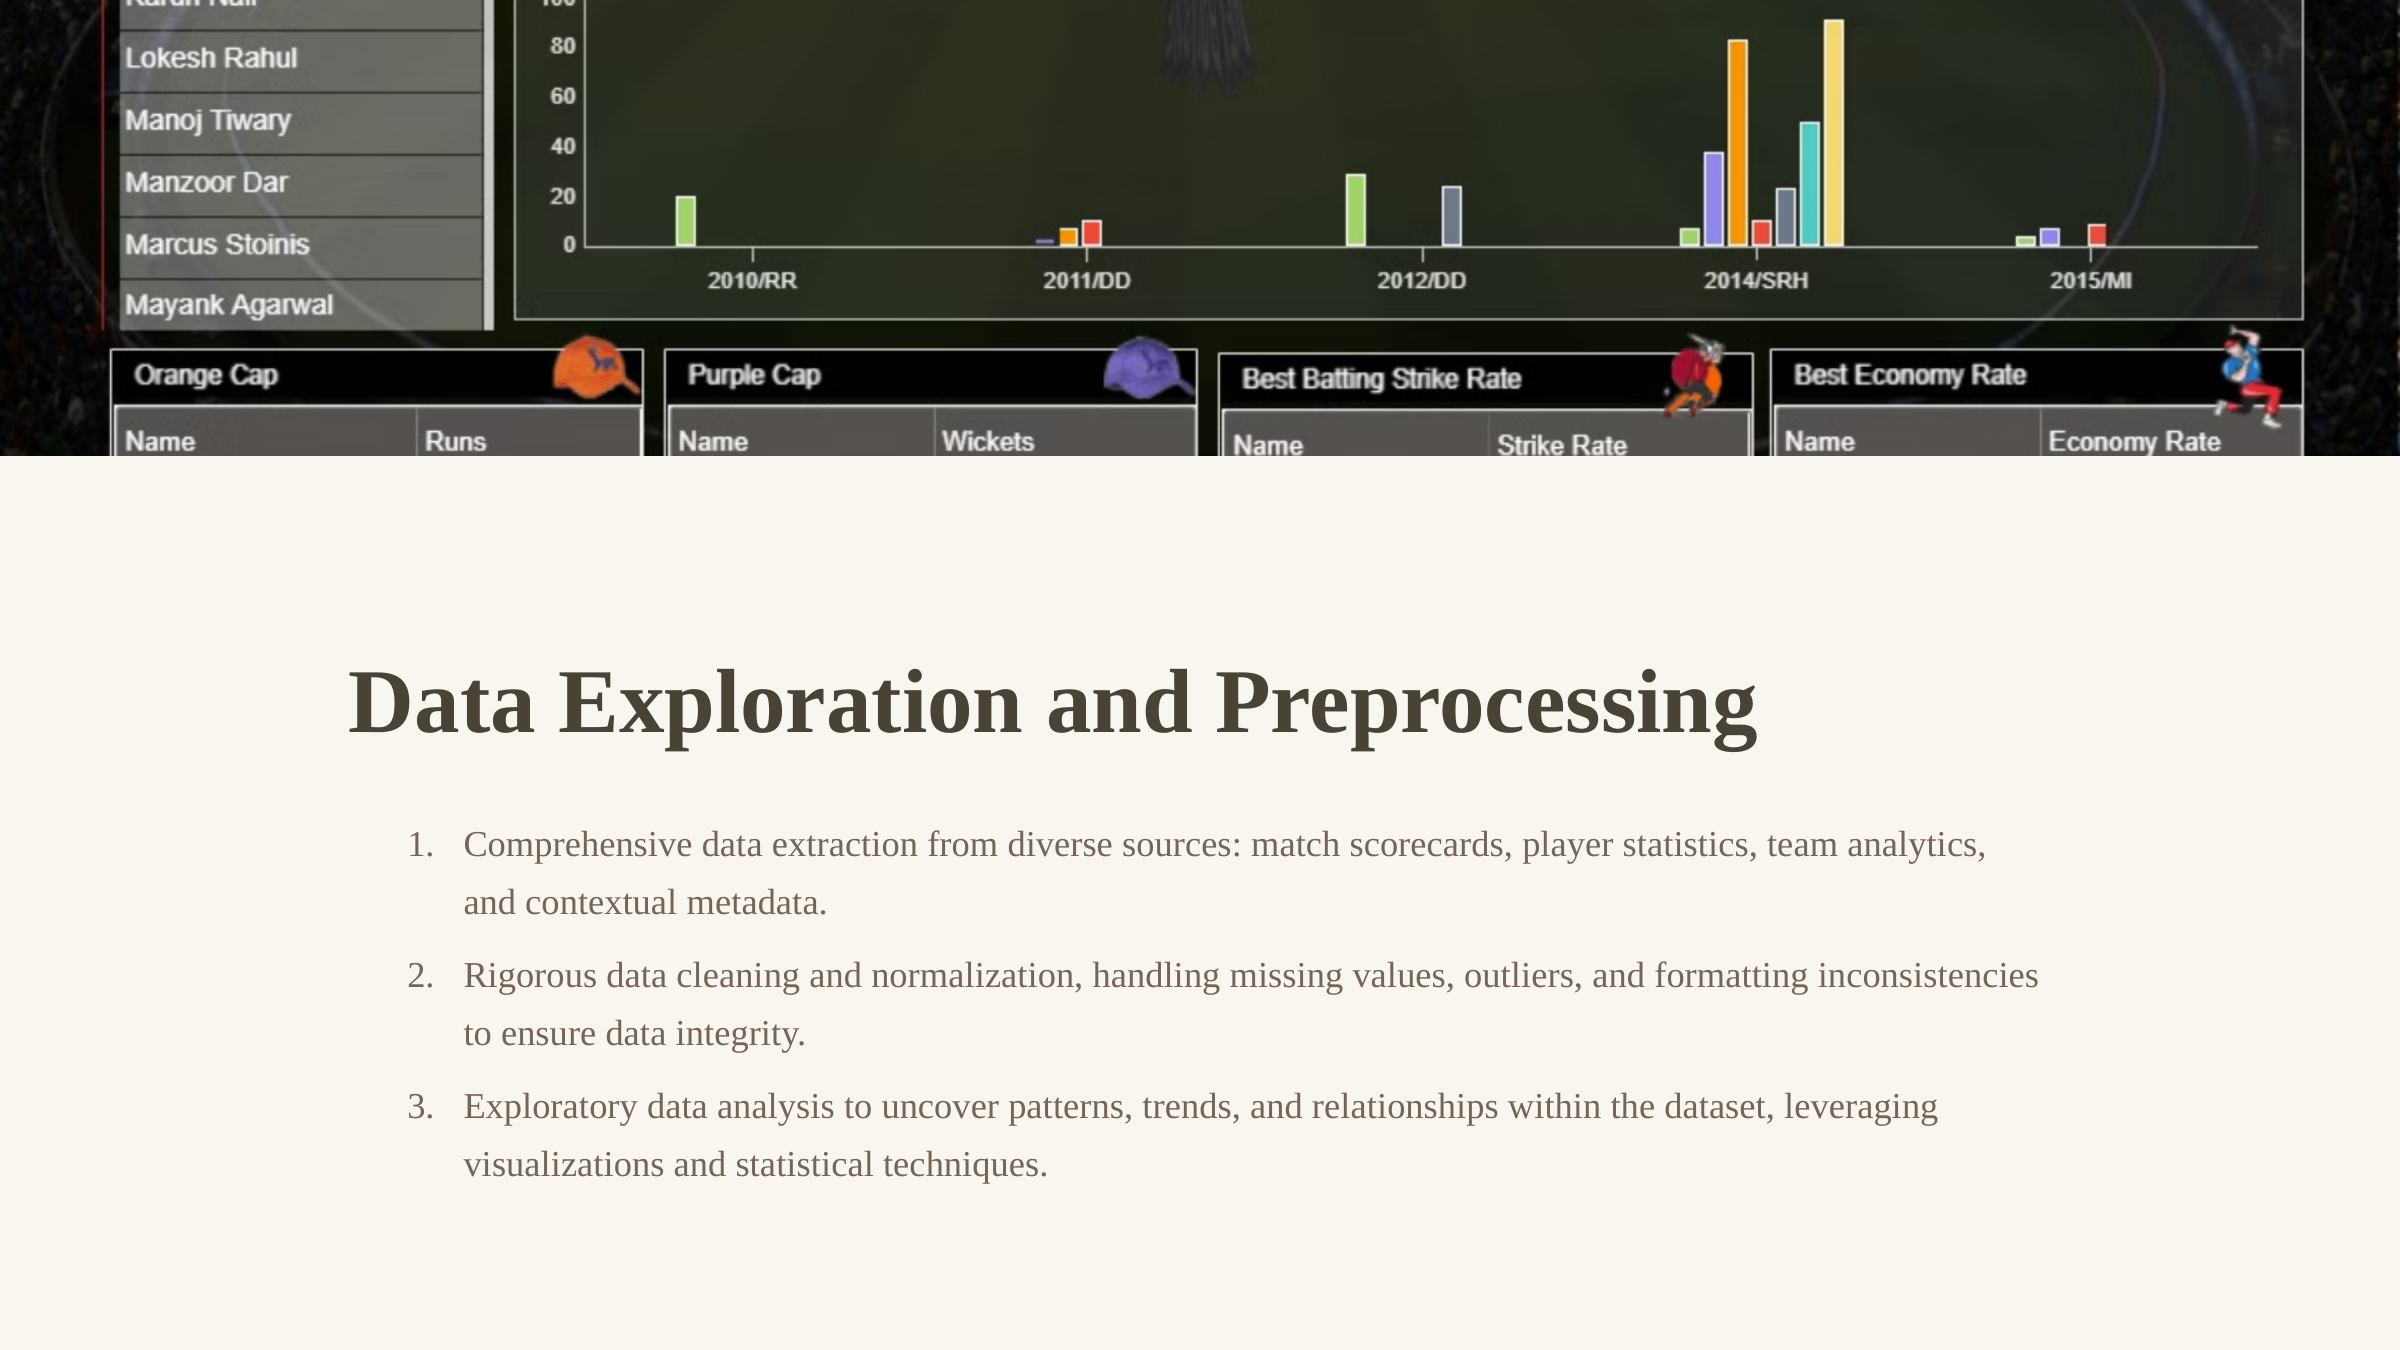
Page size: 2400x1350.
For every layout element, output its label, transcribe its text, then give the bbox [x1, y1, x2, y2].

text_box [0, 456, 2400, 1350]
text_box Comprehensive data extraction from diverse sources: match scorecards, player statistics, team analytics, and contextual metadata. [392, 797, 2066, 915]
picture [0, 0, 2400, 456]
text_box Exploratory data analysis to uncover patterns, trends, and relationships within the dataset, leveraging visualizations and statistical techniques. [392, 1059, 2066, 1177]
text_box Rigorous data cleaning and normalization, handling missing values, outliers, and formatting inconsistencies to ensure data integrity. [392, 928, 2066, 1046]
text_box Data Exploration and Preprocessing [334, 629, 1958, 743]
